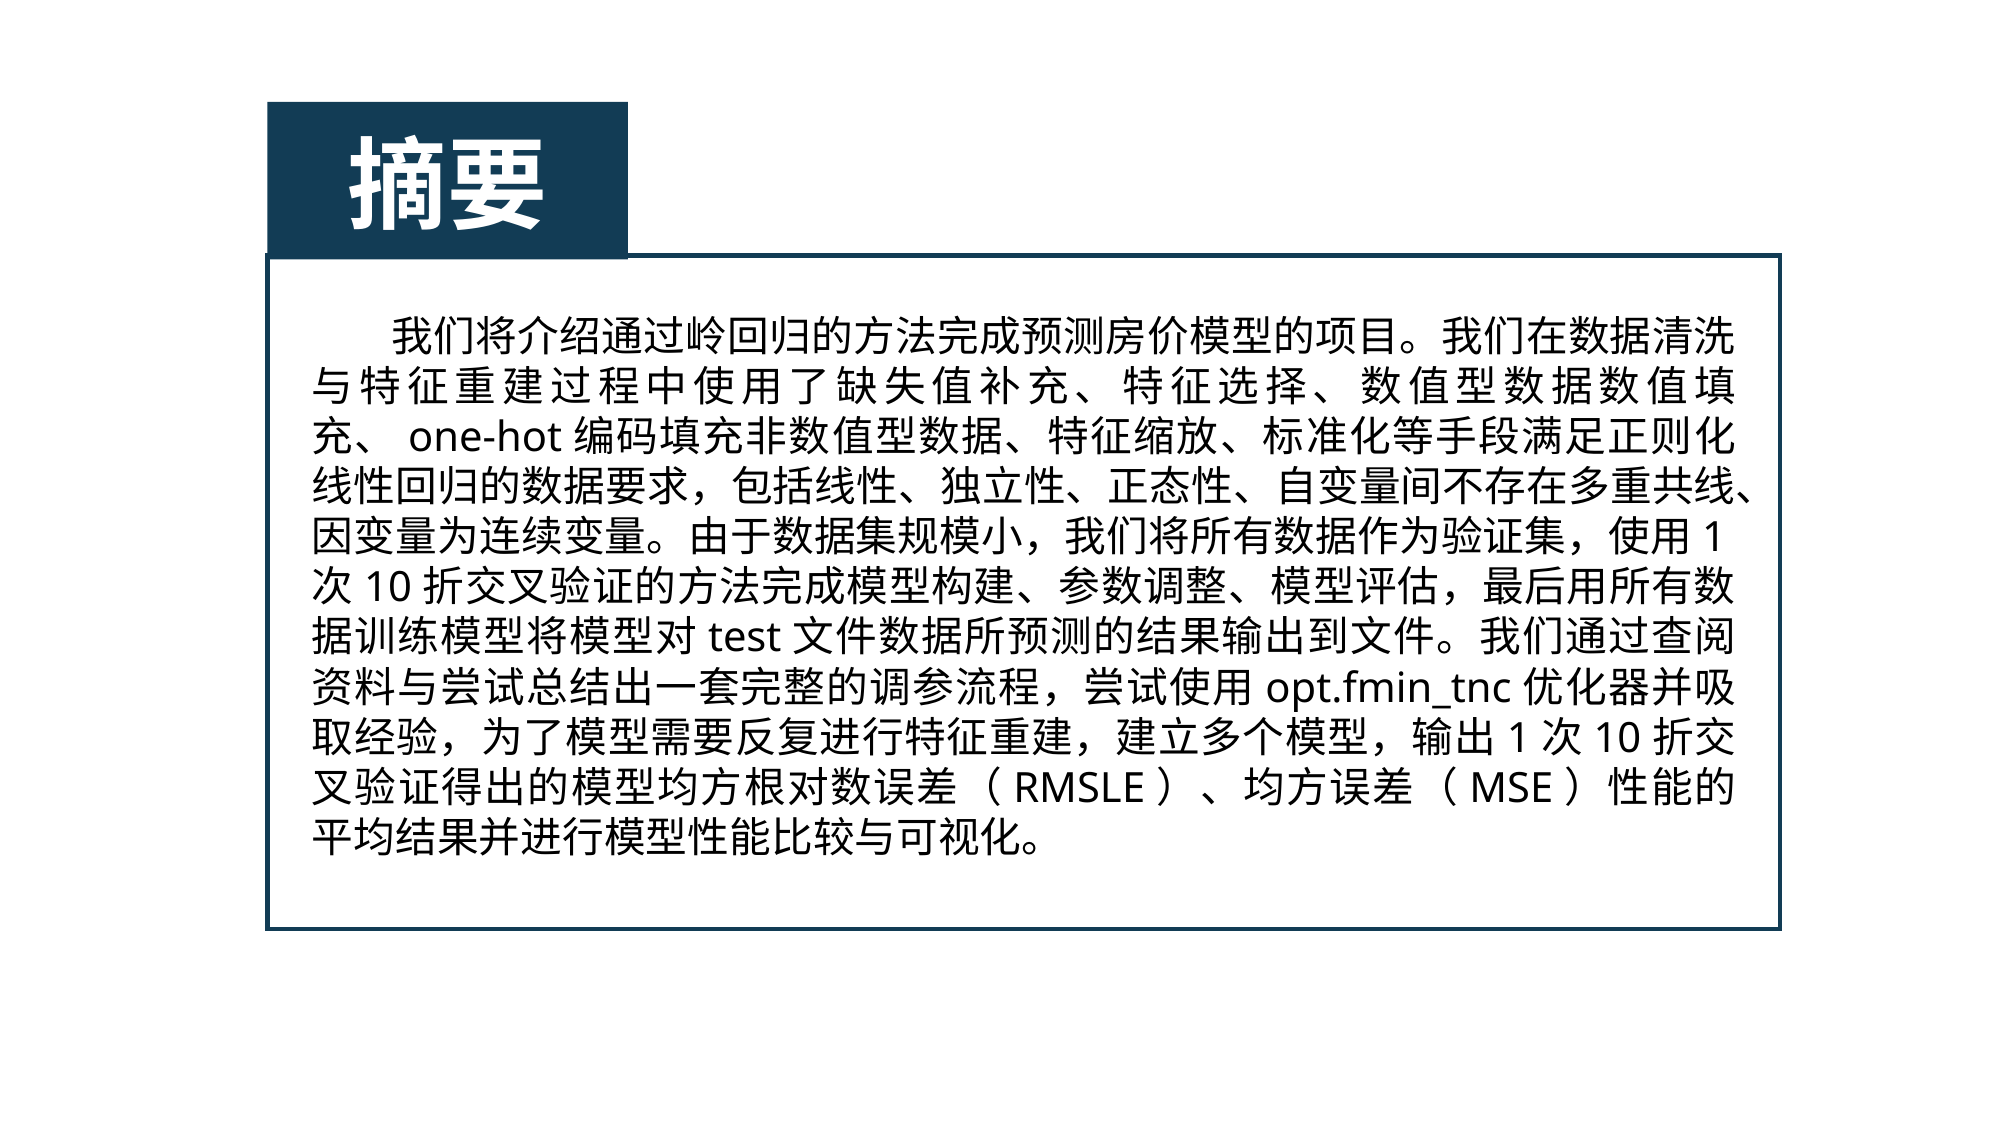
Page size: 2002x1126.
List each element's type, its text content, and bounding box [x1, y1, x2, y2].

text_box 我们将介绍通过岭回归的方法完成预测房价模型的项目。我们在数据清洗与特征重建过程中使用了缺失值补充、特征选择、数值型数据数值填充、one-hot编码填充非数值型数据、特征缩放、标准化等手段满足正则化线性回归的数据要求，包括线性、独立性、正态性、自变量间不存在多重共线、因变量为连续变量。由于数据集规模小，我们将所有数据作为验证集，使用1次10折交叉验证的方法完成模型构建、参数调整、模型评估，最后用所有数据训练模型将模型对test文件数据所预测的结果输出到文件。我们通过查阅资料与尝试总结出一套完整的调参流程，尝试使用opt.fmin_tnc优化器并吸取经验，为了模型需要反复进行特征重建，建立多个模型，输出1次10折交叉验证得出的模型均方根对数误差（RMSLE）、均方误差（MSE）性能的平均结果并进行模型性能比较与可视化。 [297, 302, 1751, 868]
text_box [267, 101, 628, 260]
text_box 摘要 [276, 113, 619, 249]
text_box [267, 255, 1781, 929]
